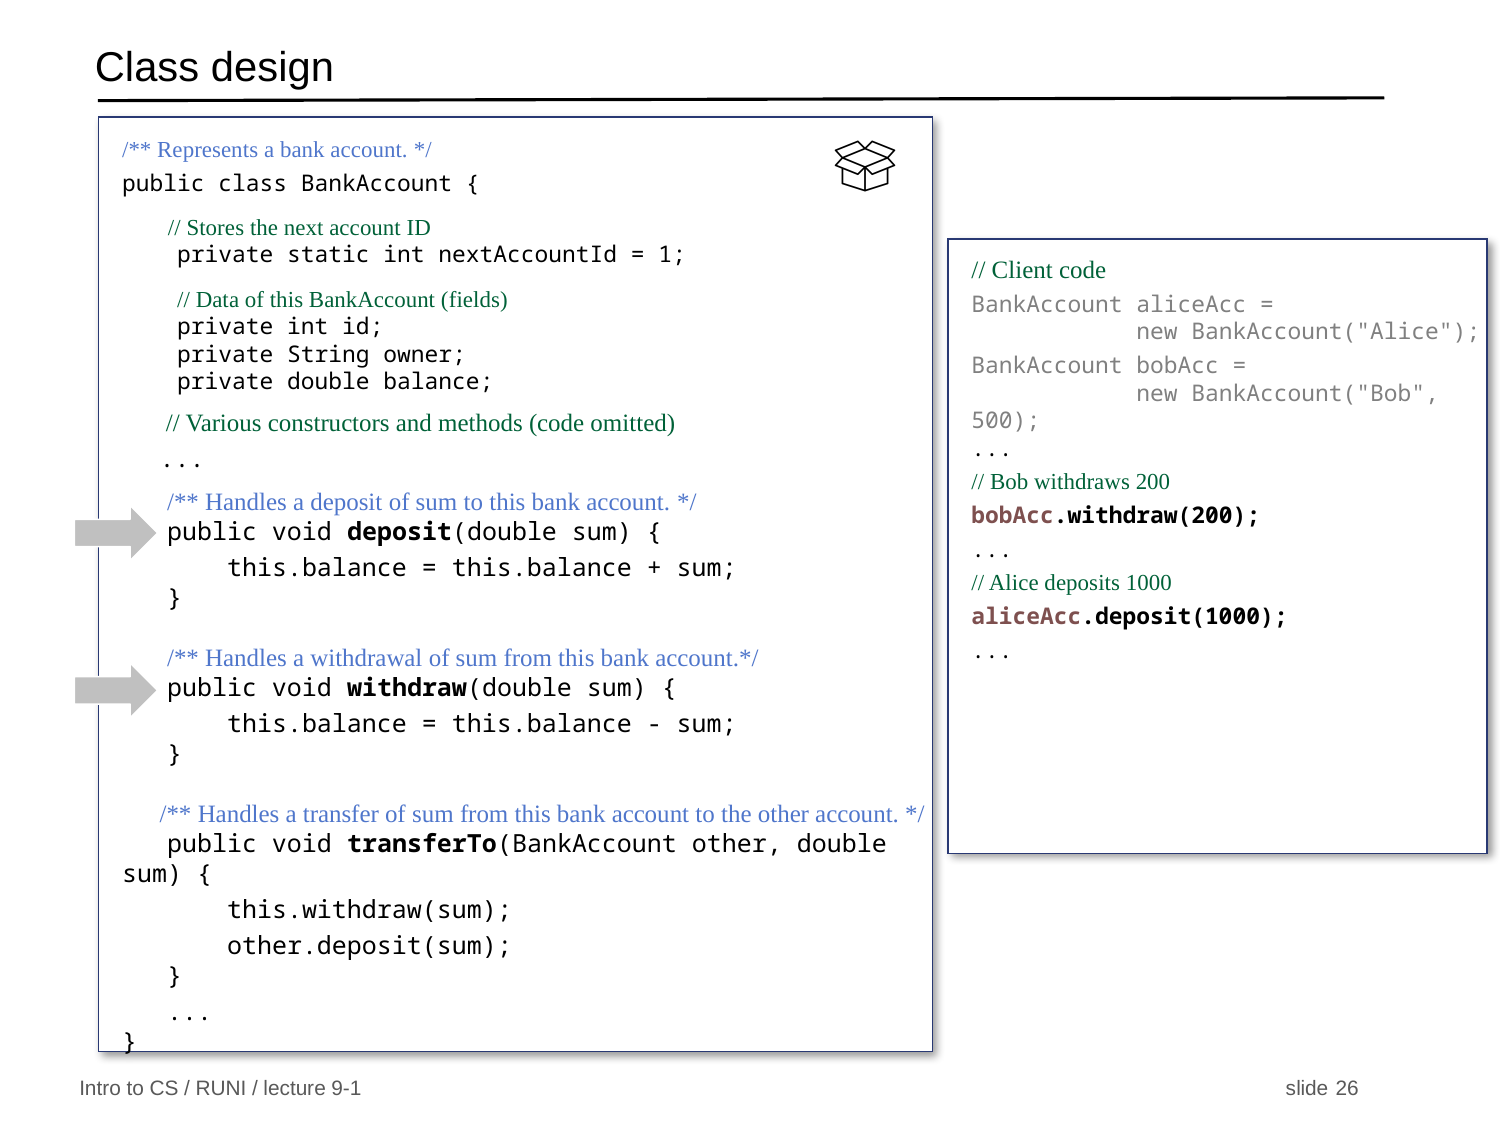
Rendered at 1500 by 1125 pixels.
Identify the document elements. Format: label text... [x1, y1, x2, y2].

text_box /** Represents a bank account. */ public class BankAccount { // Stores the next account ID private static int nextAccountId = 1; // Data of this BankAccount (fields) private int id; private String owner; private double balance; // Various constructors and methods (code omitted) ... /** Handles a deposit of sum to this bank account. */ public void deposit(double sum) { this.balance = this.balance + sum; } /** Handles a withdrawal of sum from this bank account.*/ public void withdraw(double sum) { this.balance = this.balance - sum; } /** Handles a transfer of sum from this bank account to the other account. */ public void transferTo(BankAccount other, double sum) { this.withdraw(sum); other.deposit(sum); } ... } [98, 117, 933, 1052]
text_box [74, 662, 158, 718]
title Class design [79, 33, 1371, 109]
picture [833, 134, 897, 198]
text_box // Client code BankAccount aliceAcc = new BankAccount("Alice"); BankAccount bobAcc = new BankAccount("Bob", 500); ... // Bob withdraws 200 bobAcc.withdraw(200); ... // Alice deposits 1000 aliceAcc.deposit(1000); ... [947, 239, 1488, 854]
text_box [74, 505, 158, 561]
